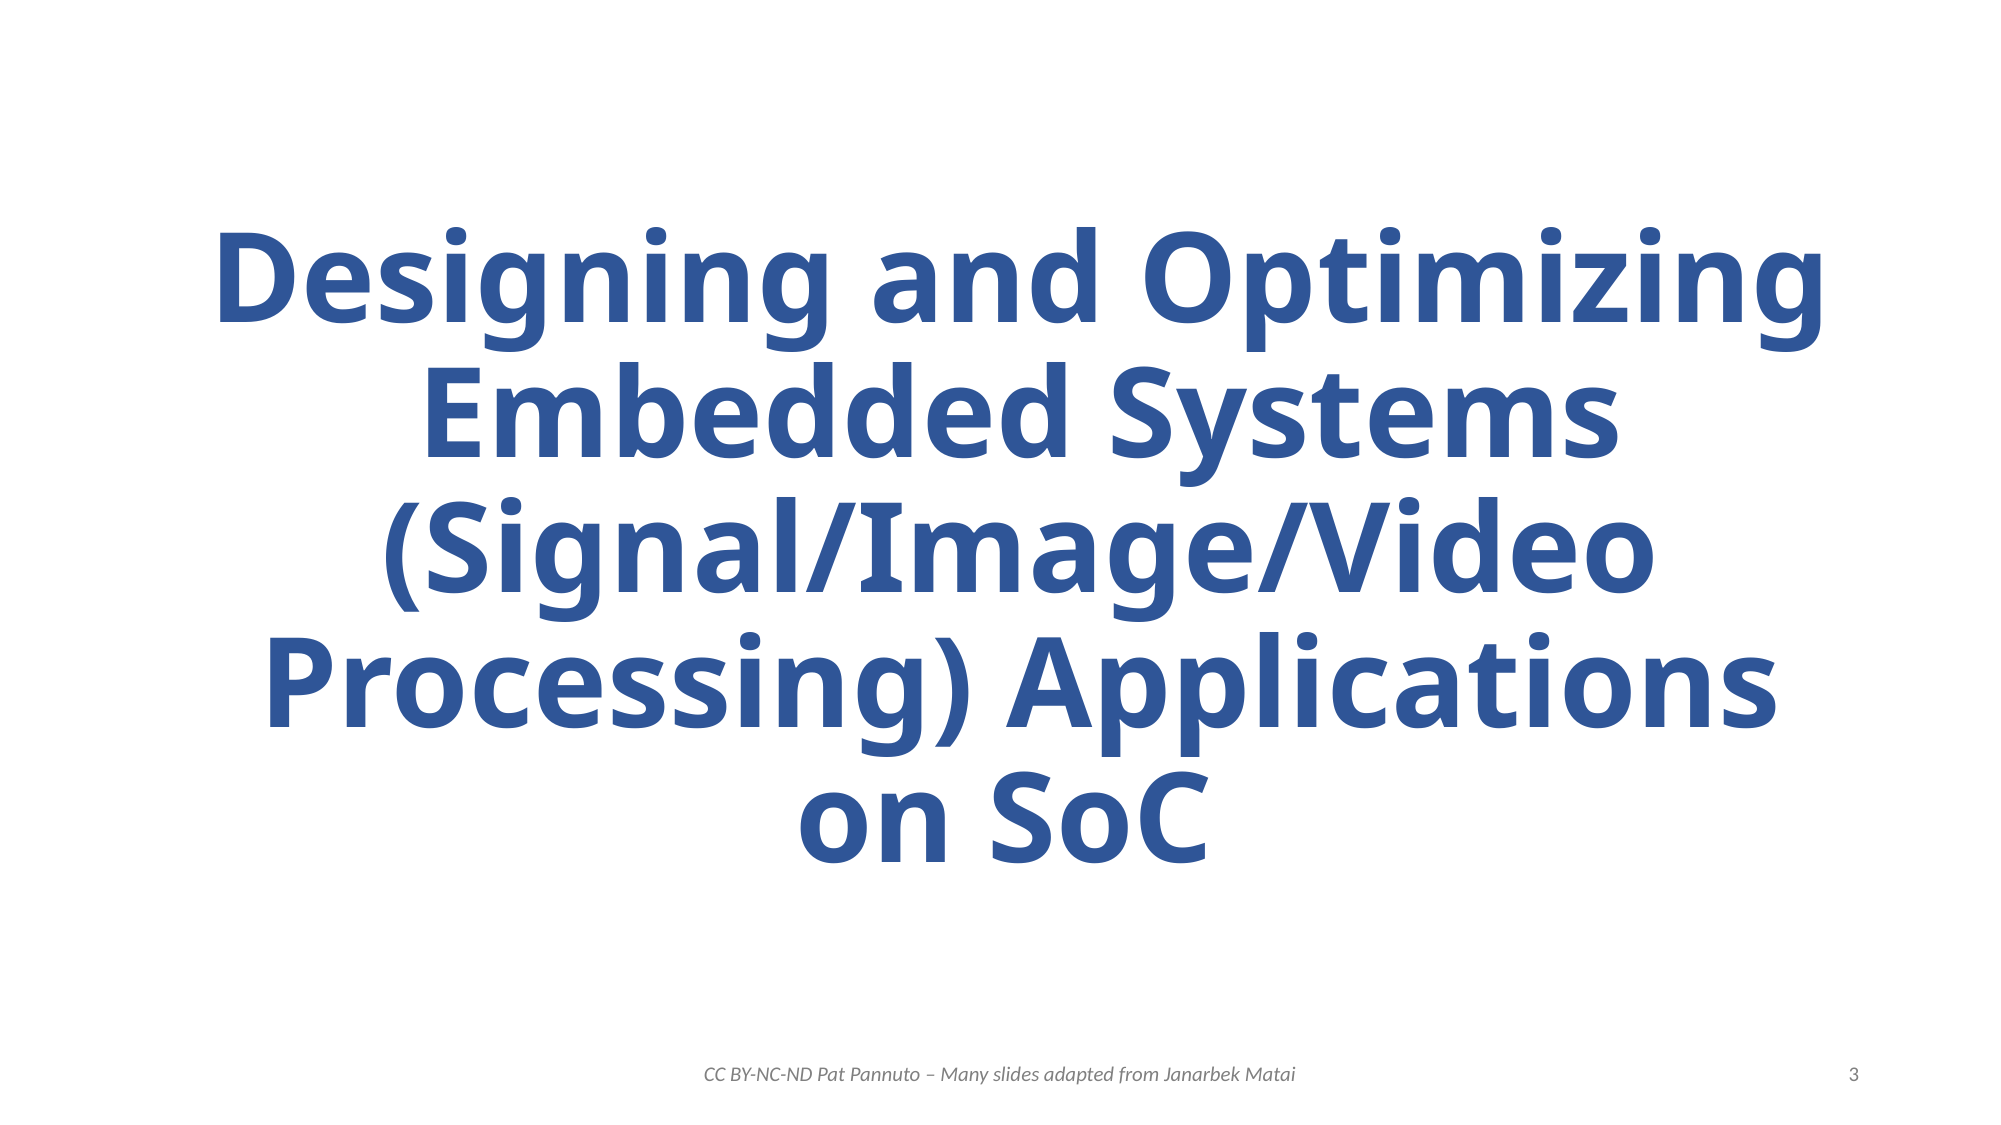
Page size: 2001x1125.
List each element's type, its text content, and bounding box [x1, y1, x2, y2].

footer CC BY-NC-ND Pat Pannuto – Many slides adapted from Janarbek Matai [662, 1042, 1338, 1103]
title Designing and Optimizing Embedded Systems (Signal/Image/Video Processing) Applications on SoC [158, 48, 1884, 897]
